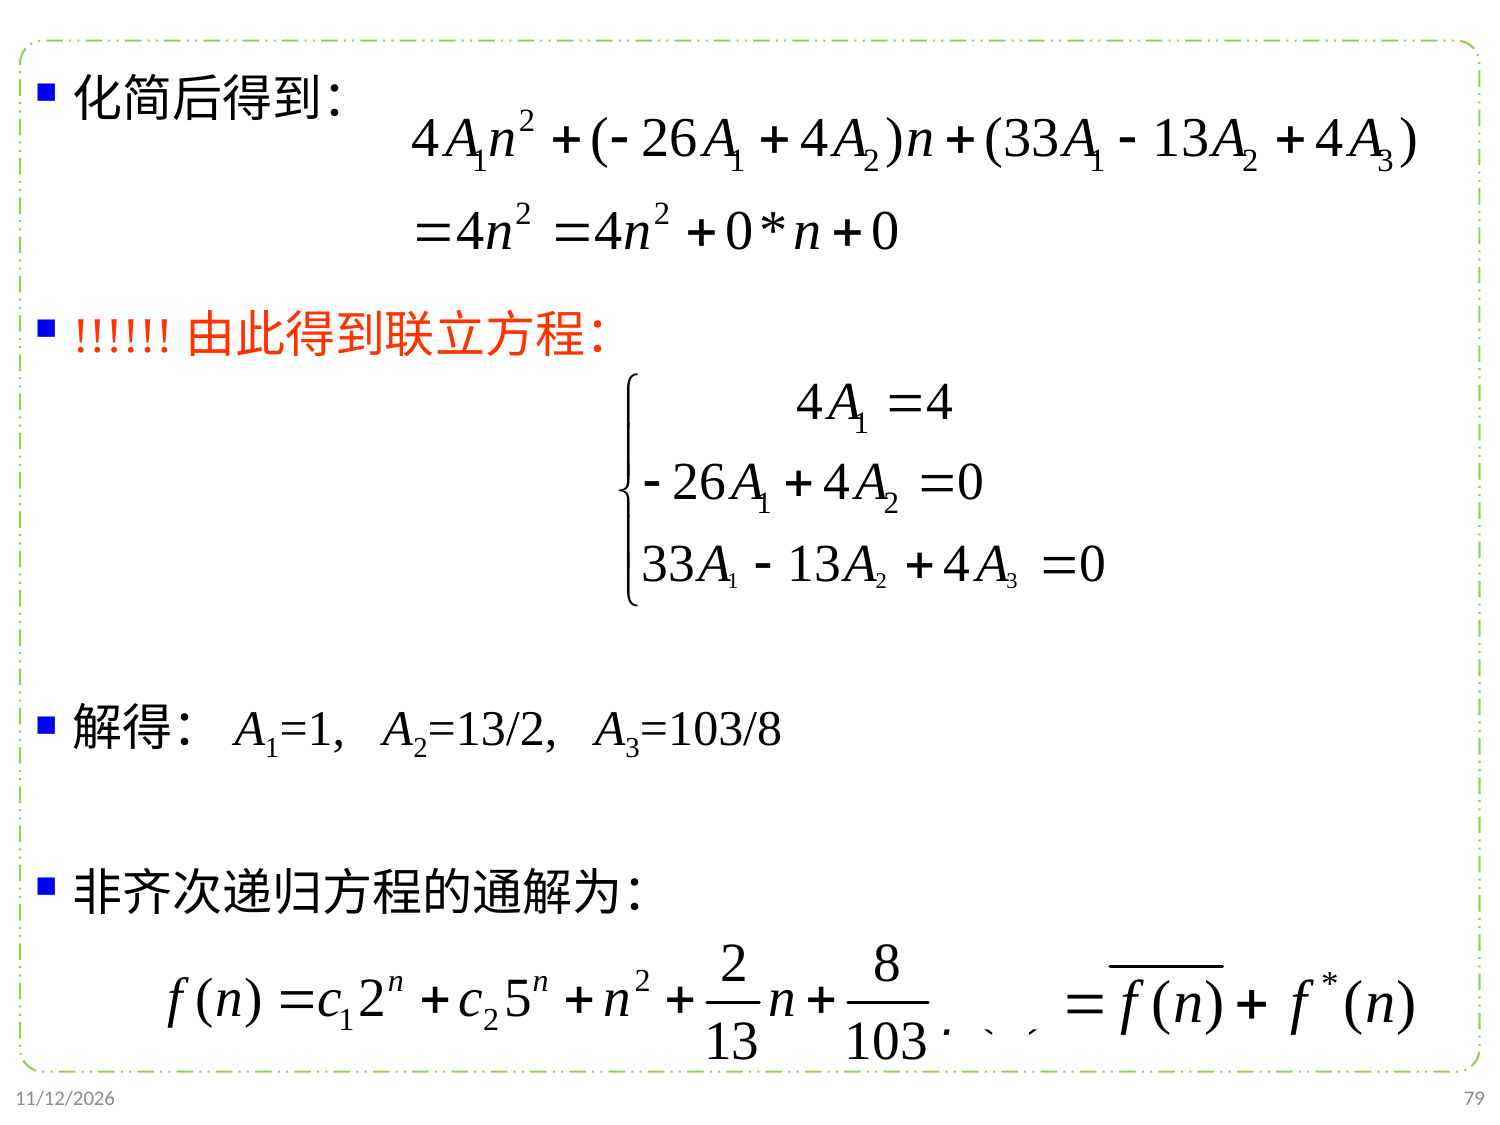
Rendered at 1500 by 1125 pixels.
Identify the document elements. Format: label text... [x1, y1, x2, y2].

list 化简后得到： !!!!!!由此得到联立方程： 解得：A1=1, A2=13/2, A3=103/8 非齐次递归方程的通解为： [20, 53, 1480, 1072]
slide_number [0, 1071, 338, 1123]
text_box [607, 360, 1189, 620]
slide_number 79 [1162, 1071, 1500, 1123]
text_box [403, 94, 1428, 263]
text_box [148, 928, 942, 1072]
footer [496, 1067, 1003, 1125]
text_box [922, 952, 1428, 1049]
